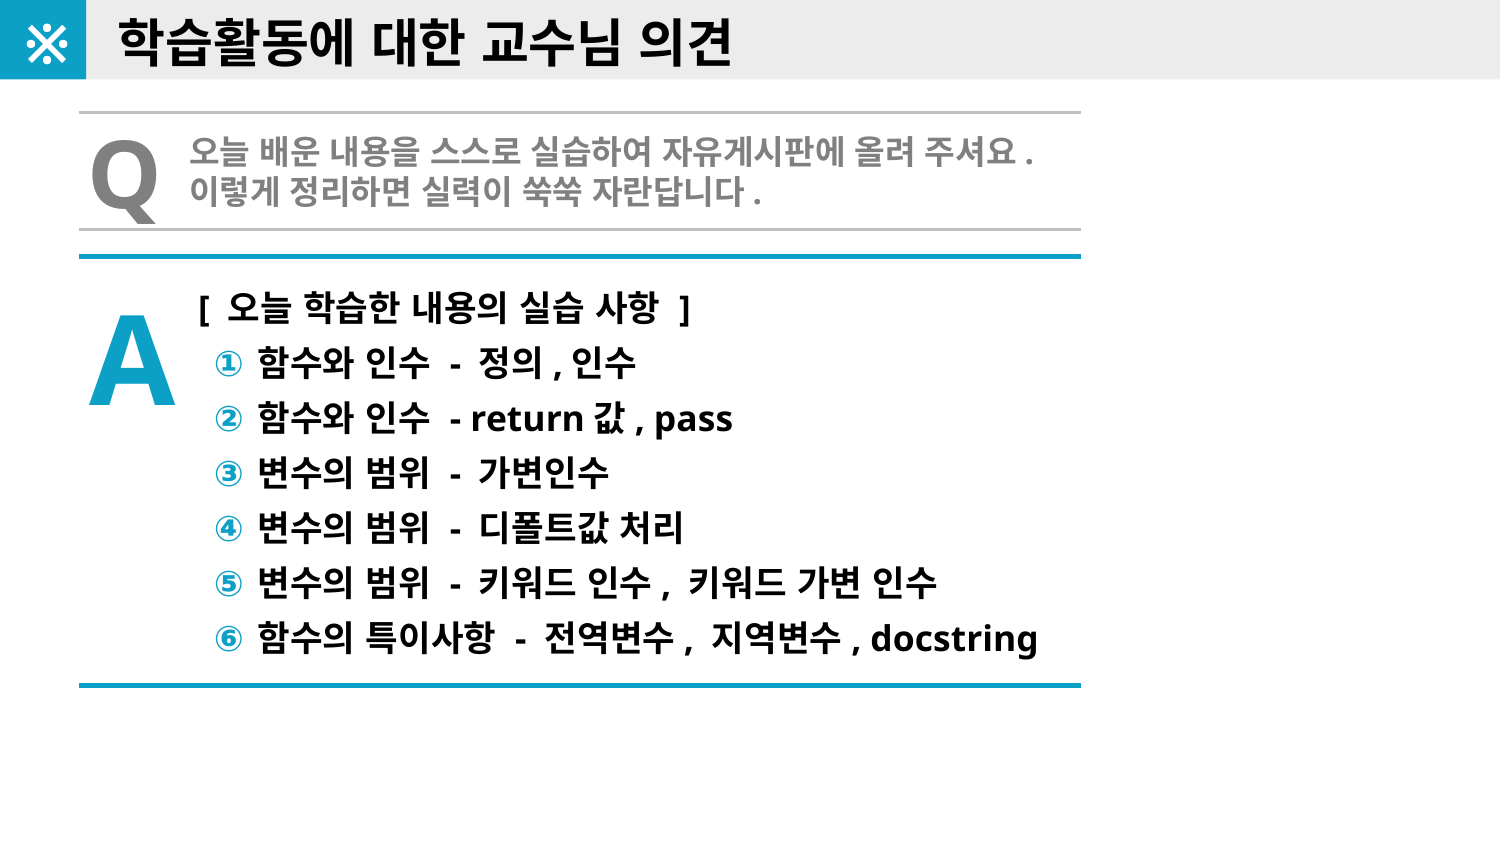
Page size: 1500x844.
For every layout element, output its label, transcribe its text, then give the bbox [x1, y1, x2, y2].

text_box ※ [0, 0, 98, 86]
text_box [68, 256, 1081, 686]
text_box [65, 103, 1101, 239]
text_box 학습활동에 대한 교수님 의견 [98, 0, 1436, 85]
